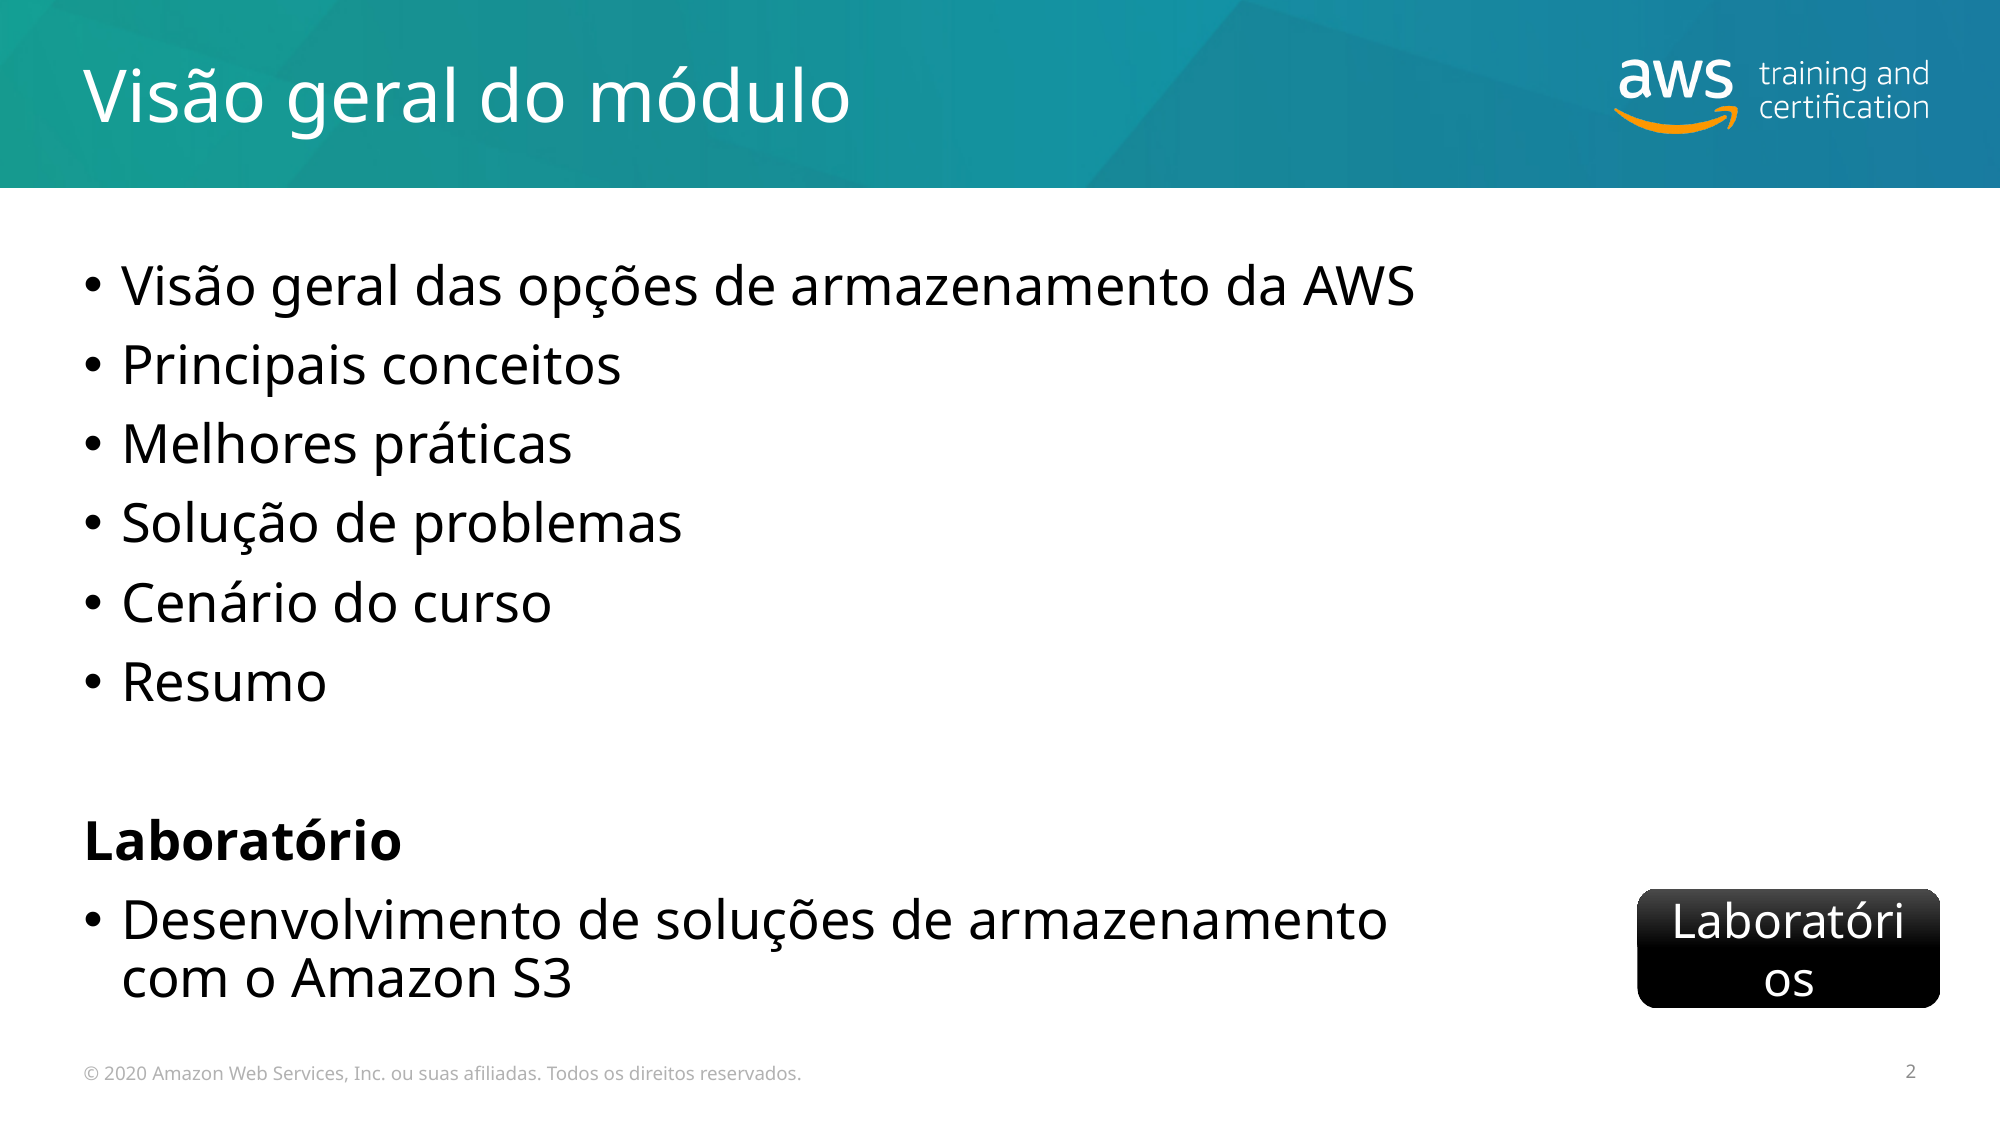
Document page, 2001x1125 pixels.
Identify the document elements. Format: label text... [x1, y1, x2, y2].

text_box Laboratórios [1636, 888, 1942, 1009]
picture [0, 0, 2000, 188]
footer © 2020 Amazon Web Services, Inc. ou suas afiliadas. Todos os direitos reservados. [68, 1042, 1000, 1103]
title Visão geral do módulo [68, 59, 1551, 138]
slide_number 2 [1481, 1042, 1932, 1103]
list Visão geral das opções de armazenamento da AWS Principais conceitos Melhores práticas Solução de problemas Cenário do curso Resumo Laboratório Desenvolvimento de soluções de armazenamento com o Amazon S3 [68, 250, 1932, 1014]
